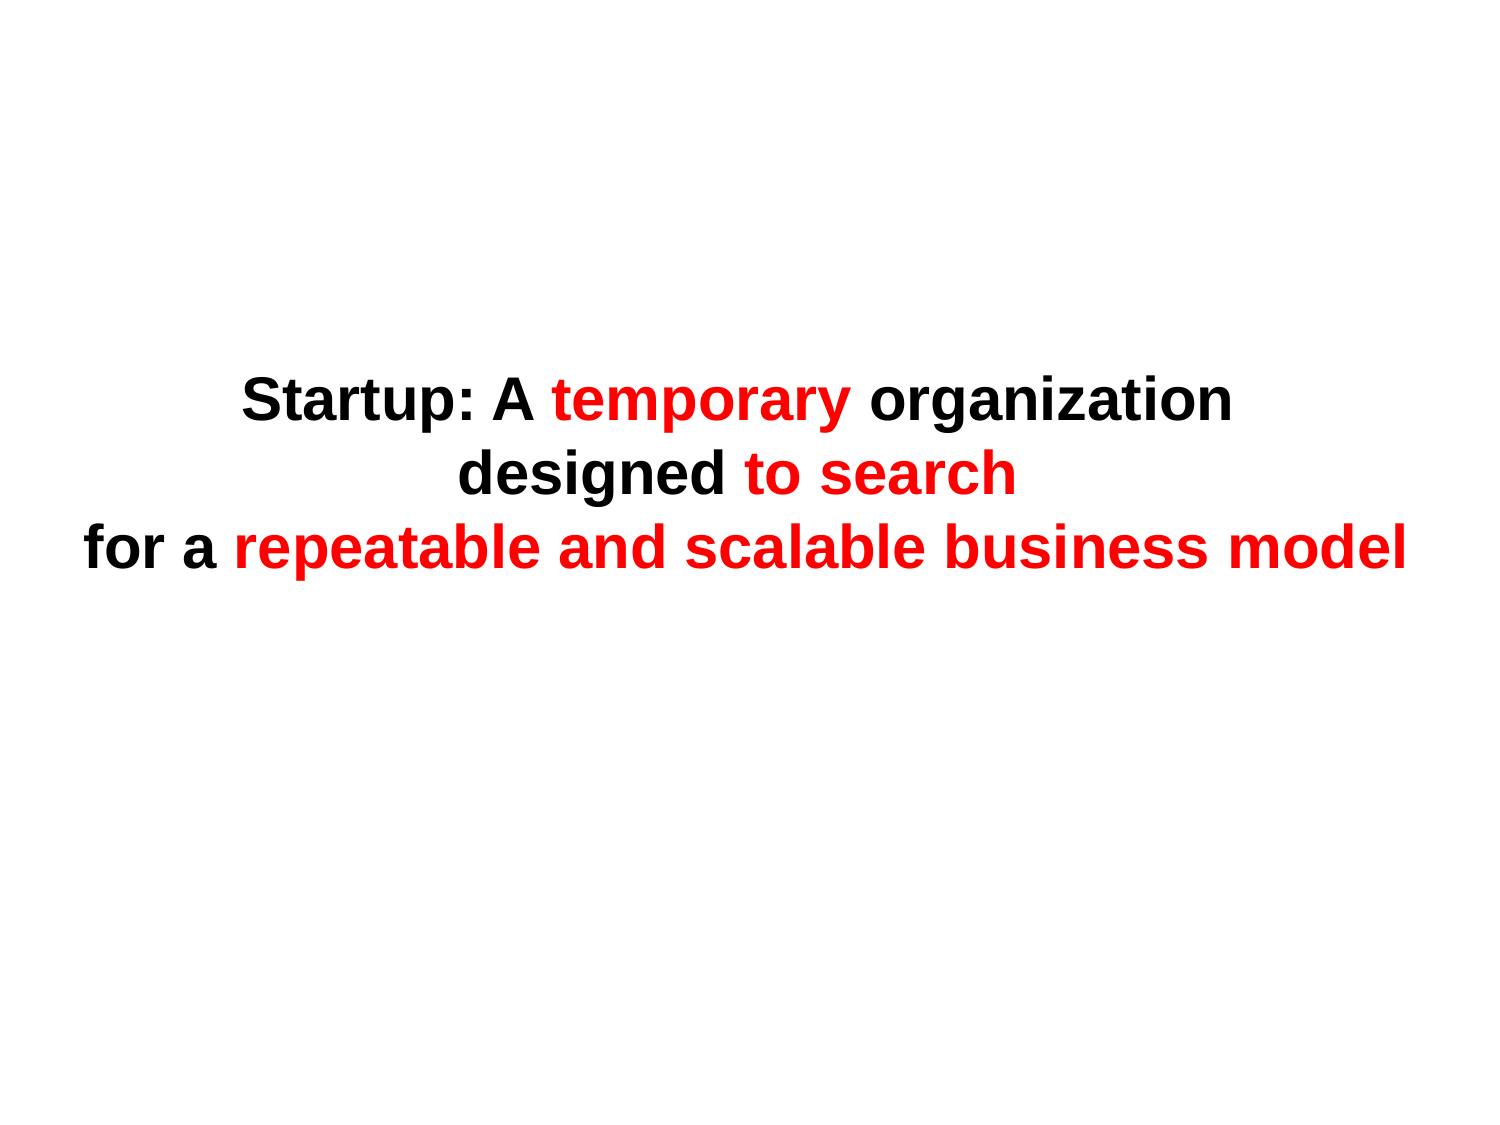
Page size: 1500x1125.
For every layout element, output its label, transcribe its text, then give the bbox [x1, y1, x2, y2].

title Startup: A temporary organization designed to search for a repeatable and scalable business model [66, 349, 1427, 591]
